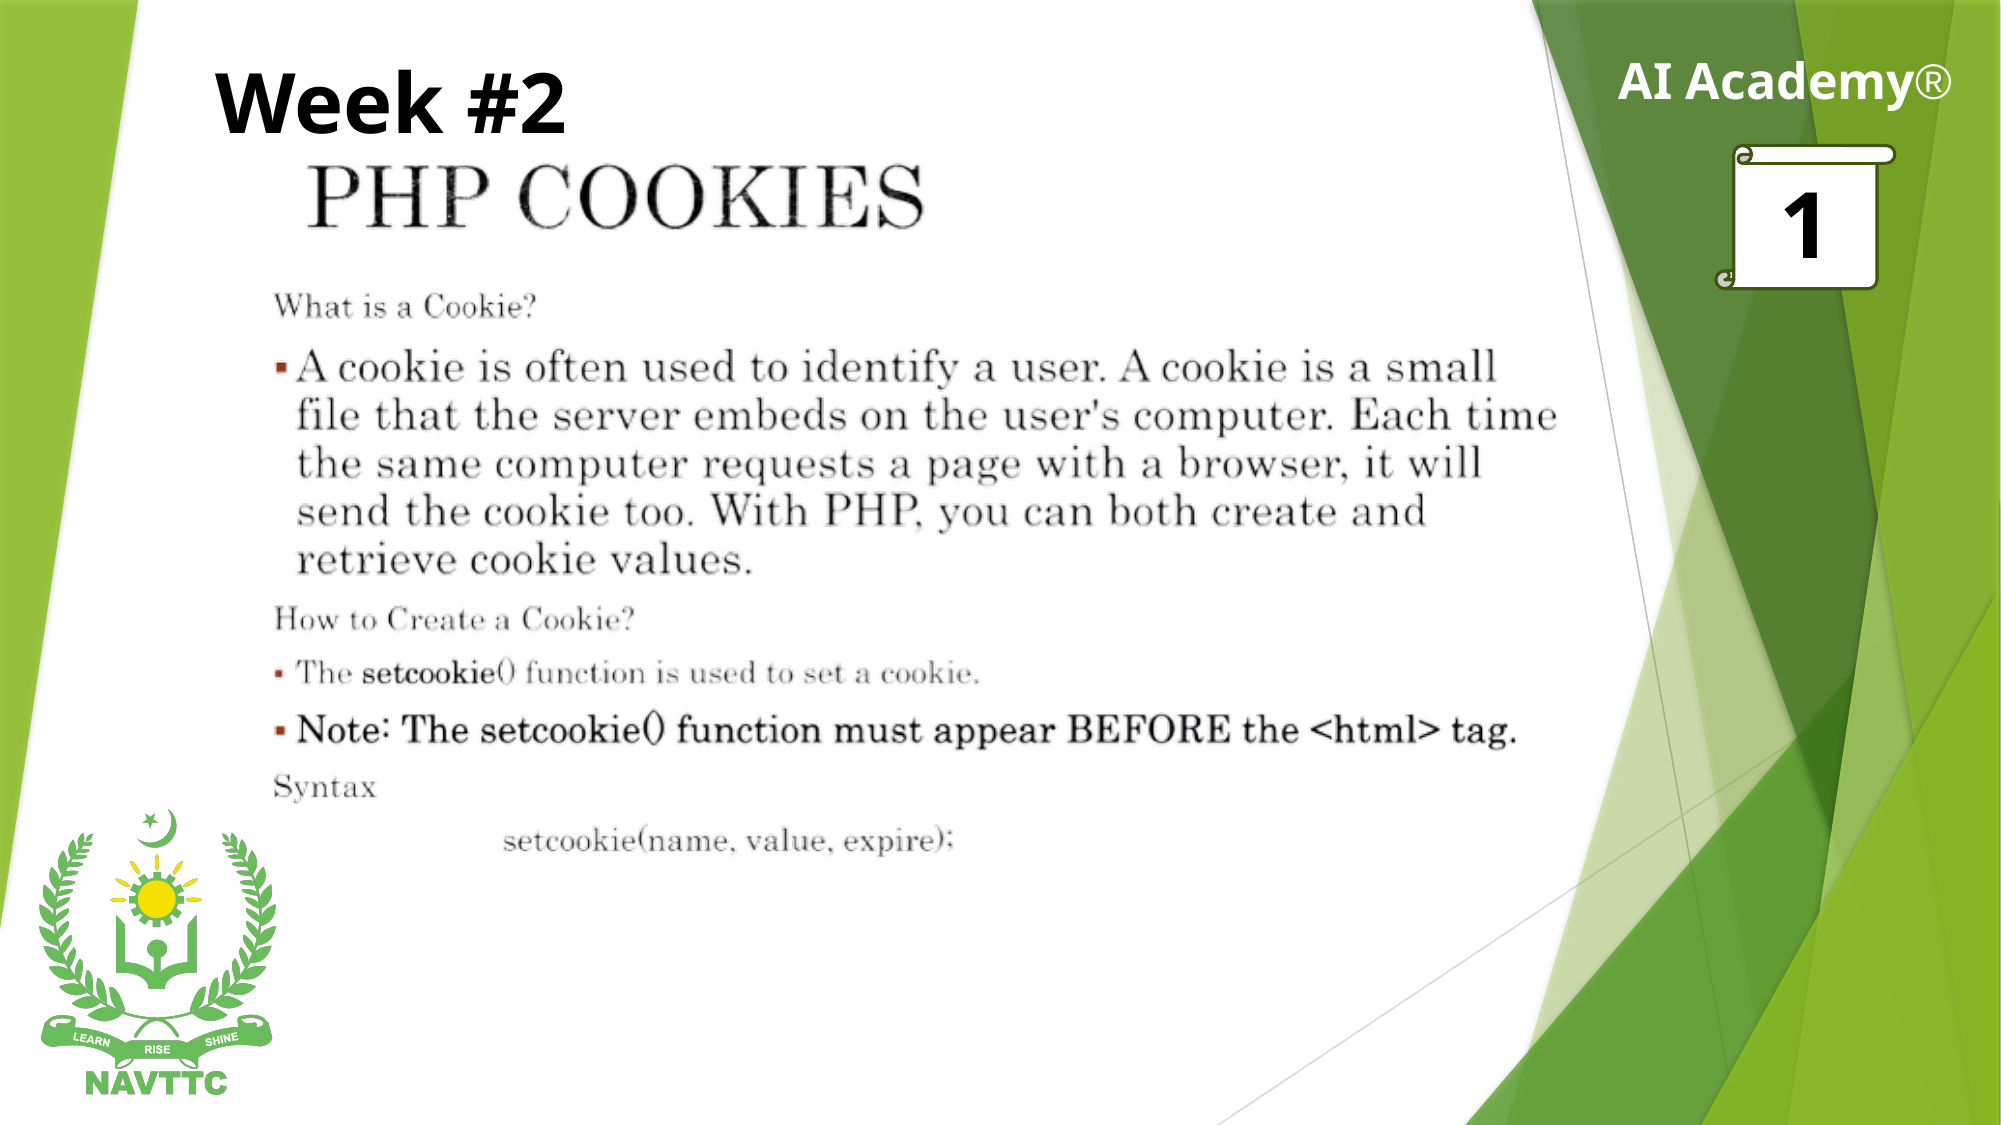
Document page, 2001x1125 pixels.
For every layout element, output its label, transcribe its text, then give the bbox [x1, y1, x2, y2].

text_box 1 [1714, 143, 1897, 291]
text_box Week #2 [201, 42, 583, 158]
picture [0, 158, 1568, 1110]
text_box AI Academy® [1604, 42, 2000, 118]
